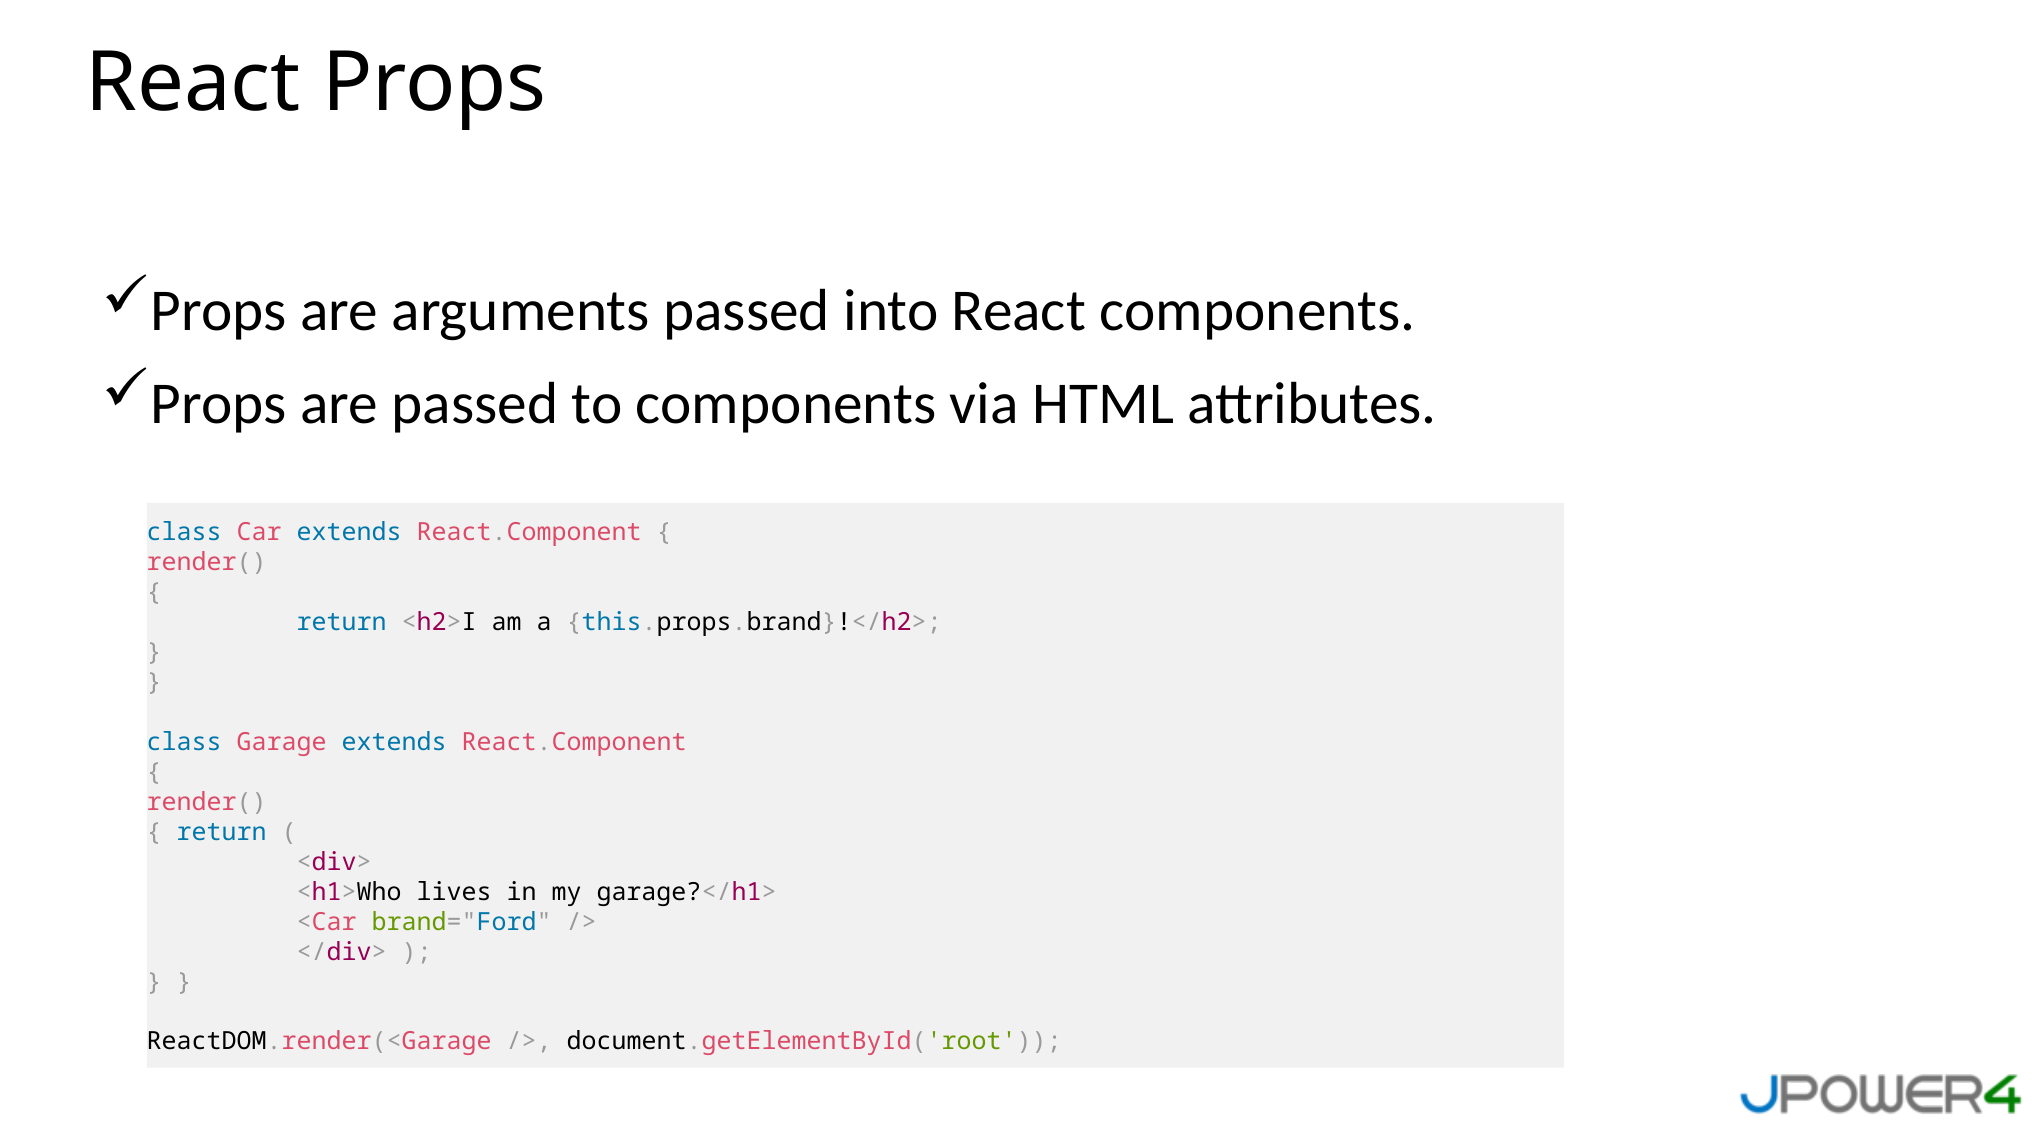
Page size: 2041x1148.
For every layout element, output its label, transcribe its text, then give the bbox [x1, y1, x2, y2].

text_box React Props [70, 30, 1970, 122]
picture [1735, 1073, 2026, 1119]
text_box class Car extends React.Component { render() { return <h2>I am a {this.props.brand}!</h2>; } } class Garage extends React.Component { render() { return ( <div> <h1>Who lives in my garage?</h1> <Car brand="Ford" /> </div> ); } } ReactDOM.render(<Garage />, document.getElementById('root')); [146, 502, 1565, 1068]
text_box Props are arguments passed into React components. Props are passed to components via HTML attributes. [86, 242, 1908, 474]
